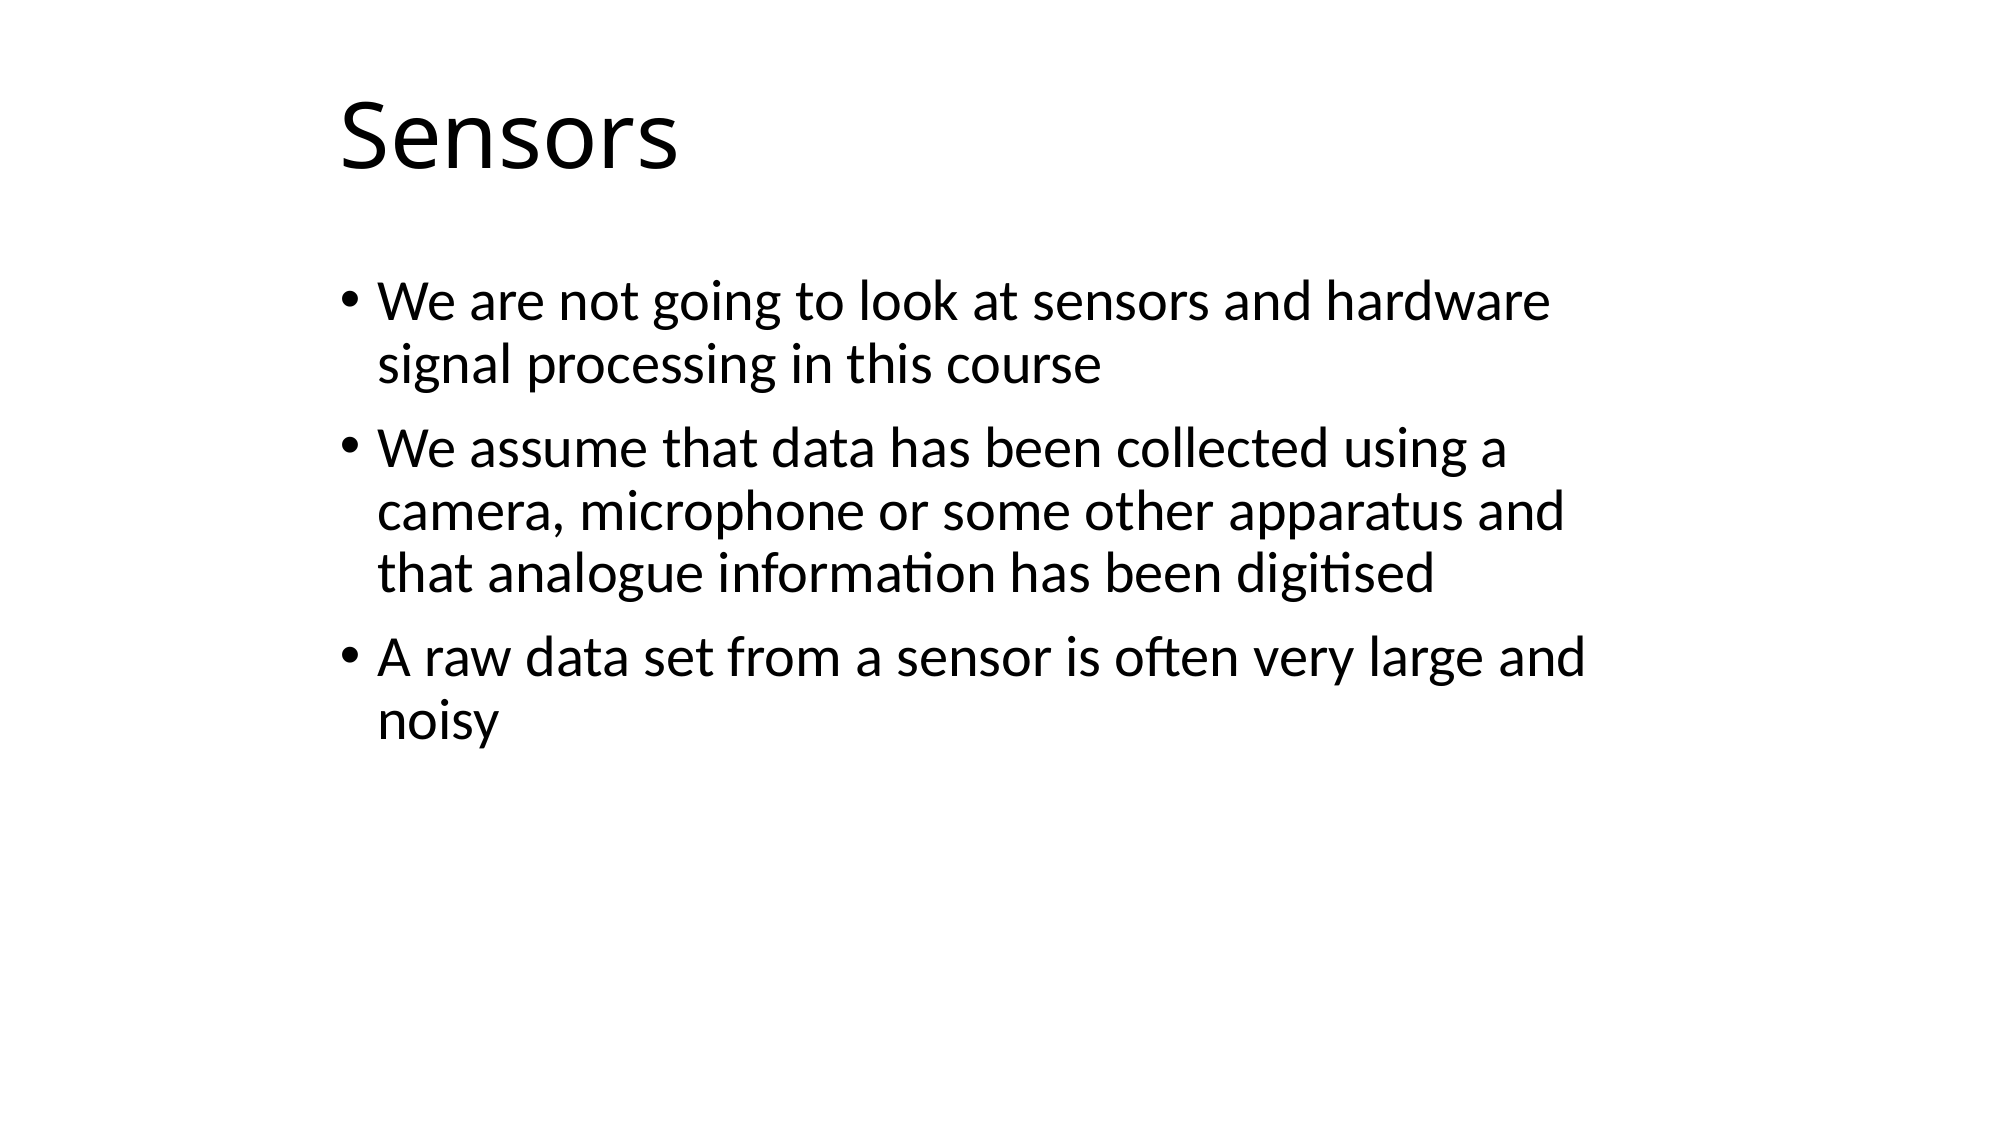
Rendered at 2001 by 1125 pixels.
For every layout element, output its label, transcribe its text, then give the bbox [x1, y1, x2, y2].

list We are not going to look at sensors and hardware signal processing in this course We assume that data has been collected using a camera, microphone or some other apparatus and that analogue information has been digitised A raw data set from a sensor is often very large and noisy [324, 262, 1675, 1005]
title Sensors [324, 45, 1675, 233]
